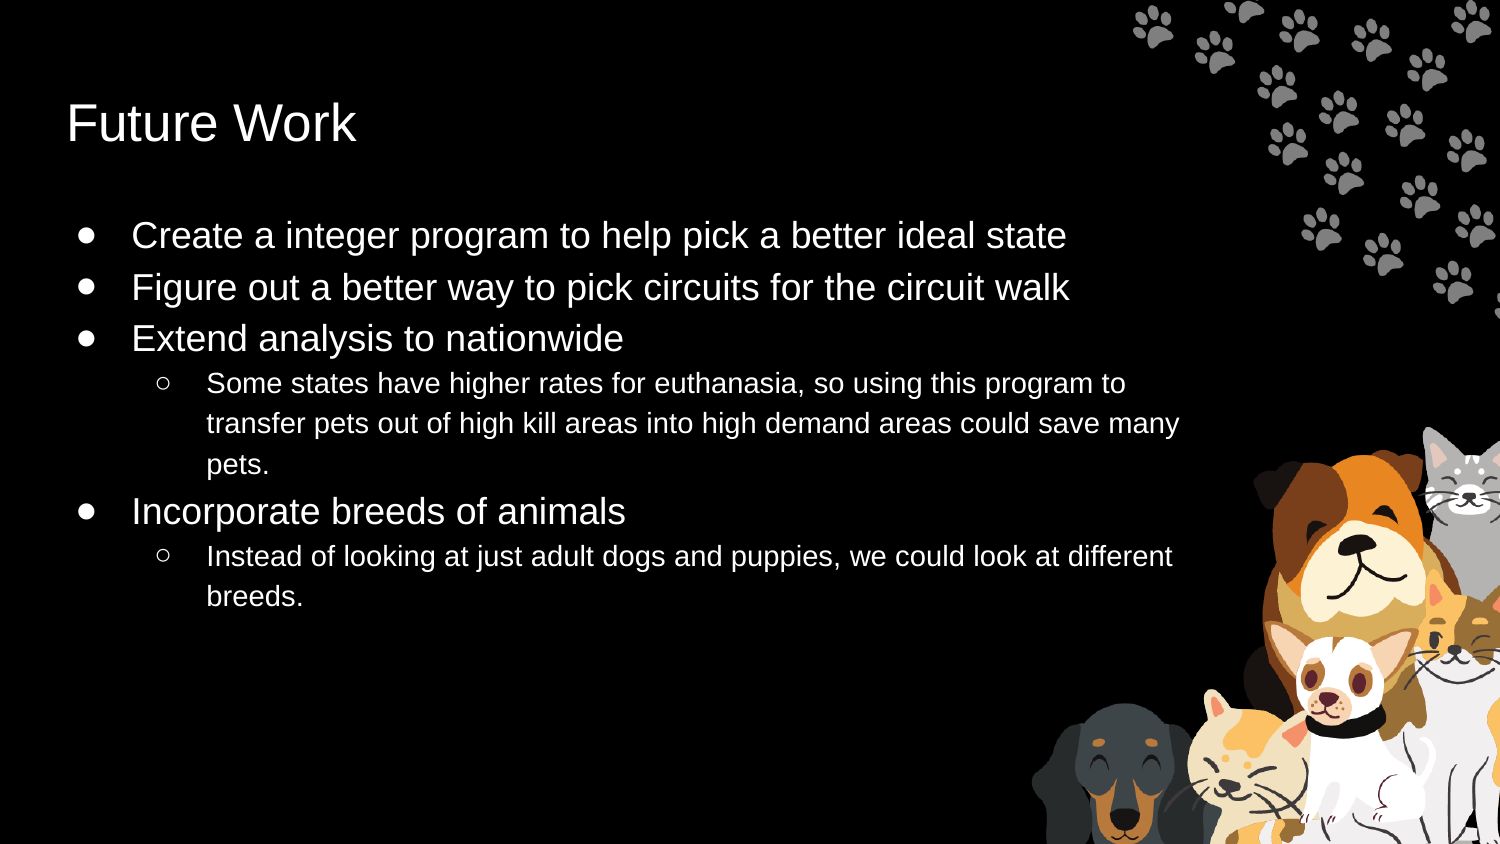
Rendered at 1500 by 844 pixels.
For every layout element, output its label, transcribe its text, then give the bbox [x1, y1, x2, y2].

picture [0, 0, 1500, 844]
title Future Work [51, 72, 1449, 167]
list Create a integer program to help pick a better ideal state Figure out a better way to pick circuits for the circuit walk Extend analysis to nationwide Some states have higher rates for euthanasia, so using this program to transfer pets out of high kill areas into high demand areas could save many pets. Incorporate breeds of animals Instead of looking at just adult dogs and puppies, we could look at different breeds. [41, 189, 1212, 750]
